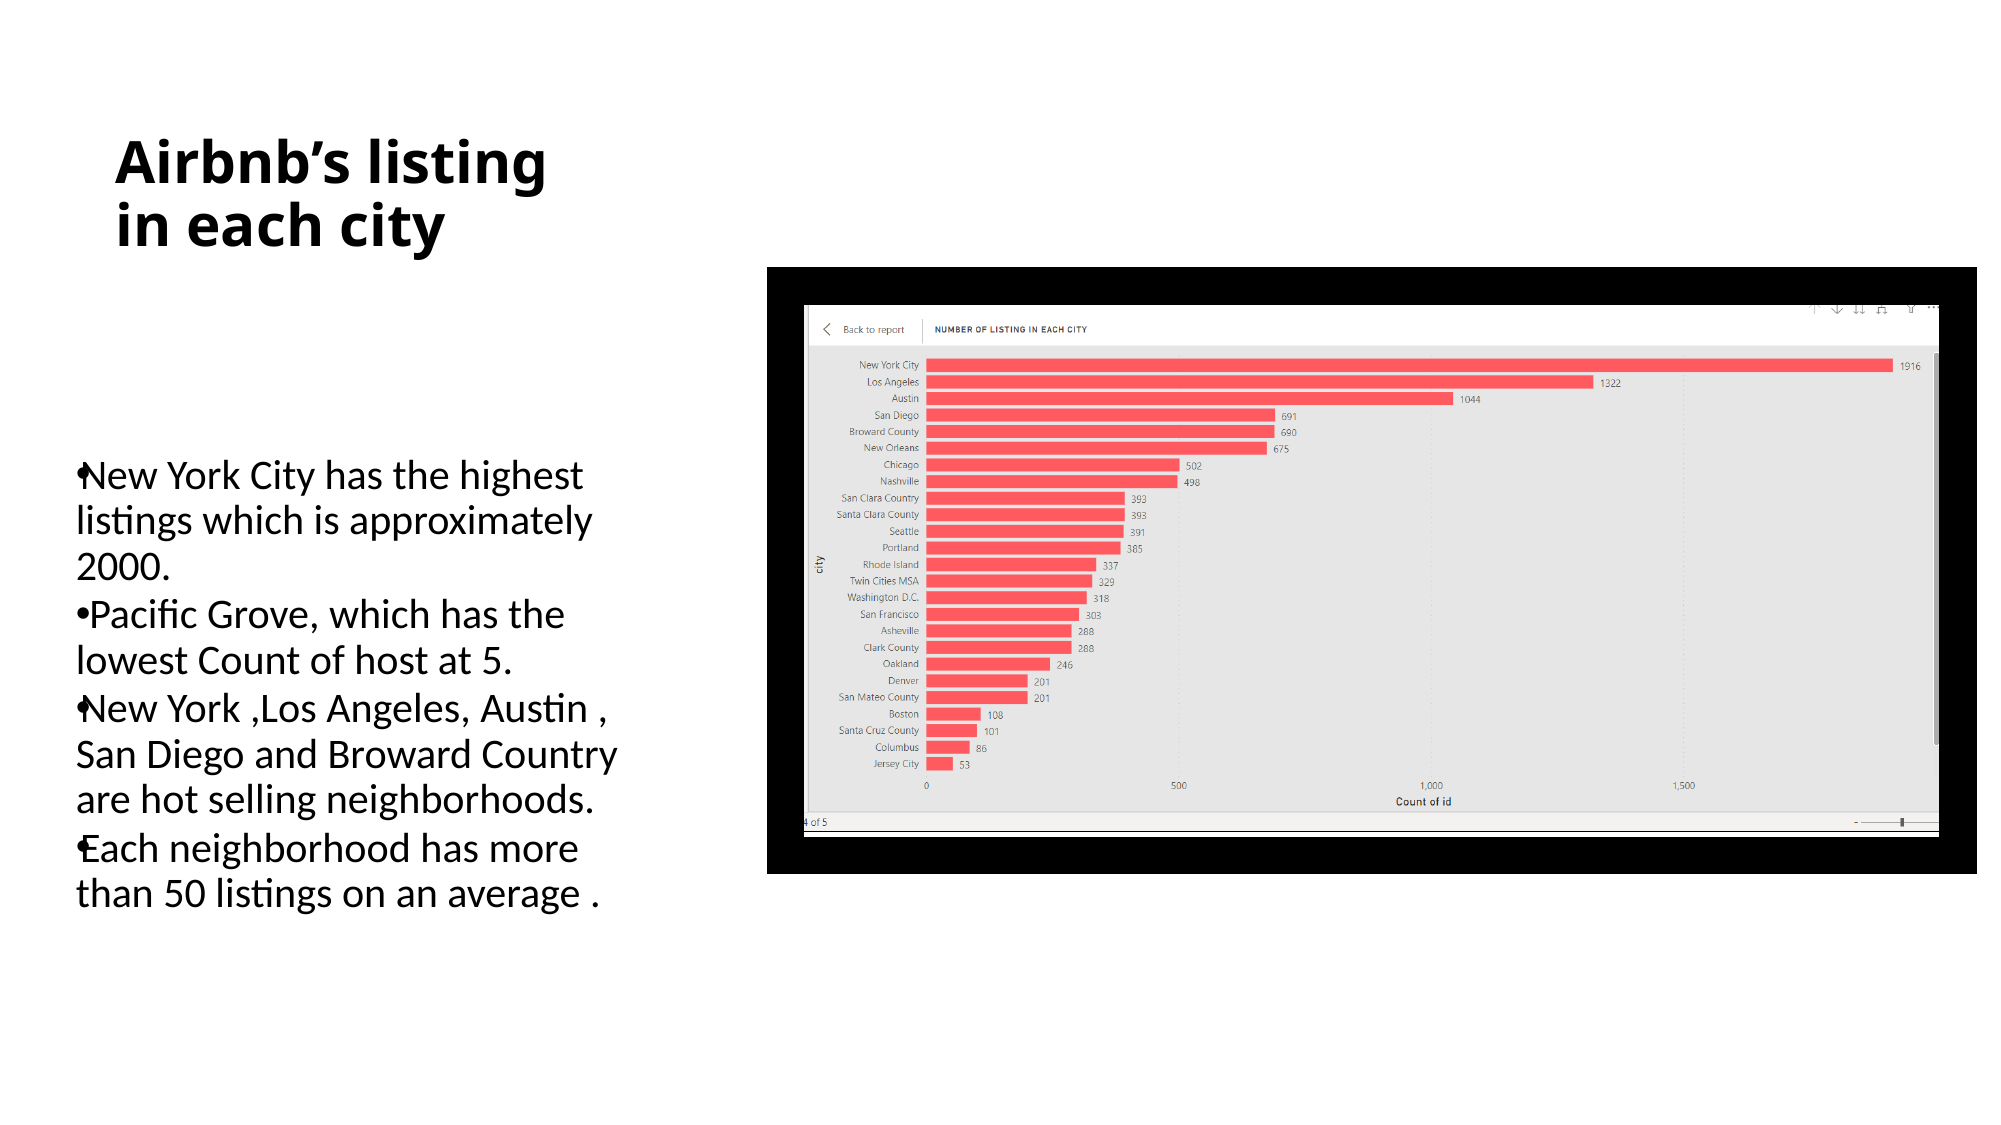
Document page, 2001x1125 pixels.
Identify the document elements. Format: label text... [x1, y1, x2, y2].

text_box New York City has the highest listings which is approximately 2000. Pacific Grove, which has the lowest Count of host at 5. New York ,Los Angeles, Austin , San Diego and Broward Country are hot selling neighborhoods. Each neighborhood has more than 50 listings on an average . [60, 445, 673, 958]
picture [803, 304, 1940, 837]
text_box Airbnb’s listing in each city [100, 104, 632, 364]
